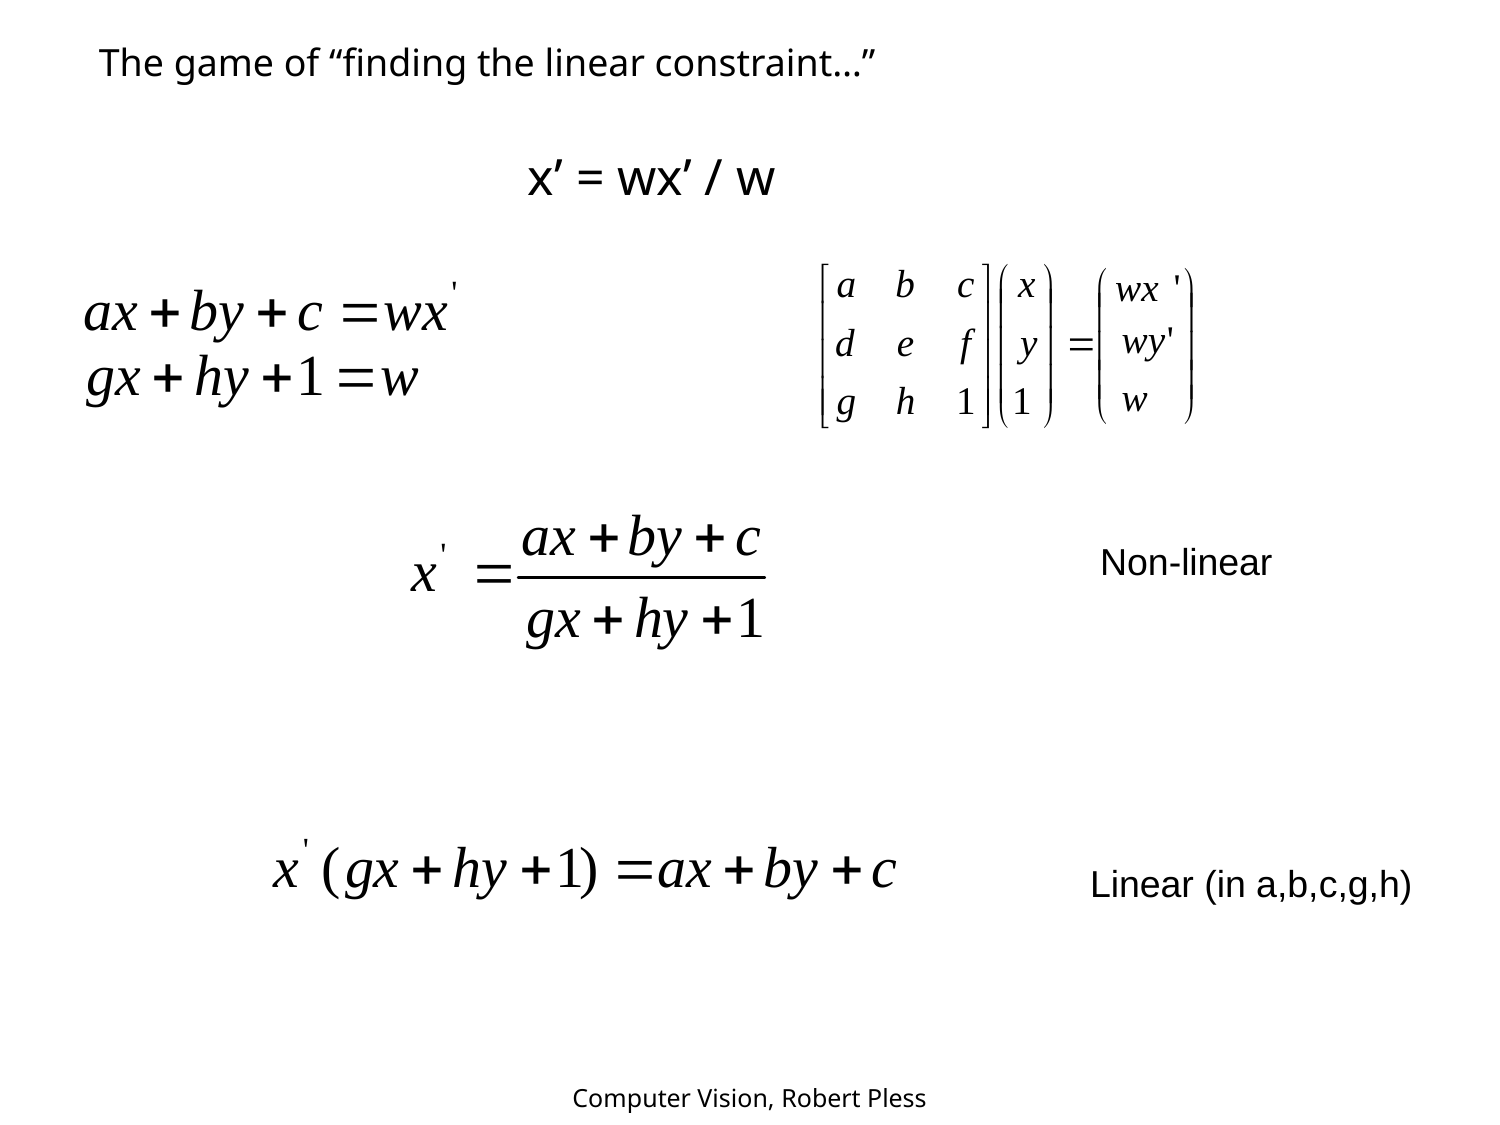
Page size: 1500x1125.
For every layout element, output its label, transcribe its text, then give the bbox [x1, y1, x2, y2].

list x’ = wx’ / w [499, 137, 876, 238]
footer Computer Vision, Robert Pless [0, 1074, 1500, 1125]
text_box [812, 254, 1204, 438]
text_box The game of “finding the linear constraint…” [84, 31, 892, 92]
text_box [262, 824, 911, 922]
text_box Linear (in a,b,c,g,h) [1075, 852, 1428, 912]
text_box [74, 342, 428, 421]
text_box Non-linear [1085, 530, 1288, 591]
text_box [74, 267, 477, 365]
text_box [399, 499, 778, 660]
